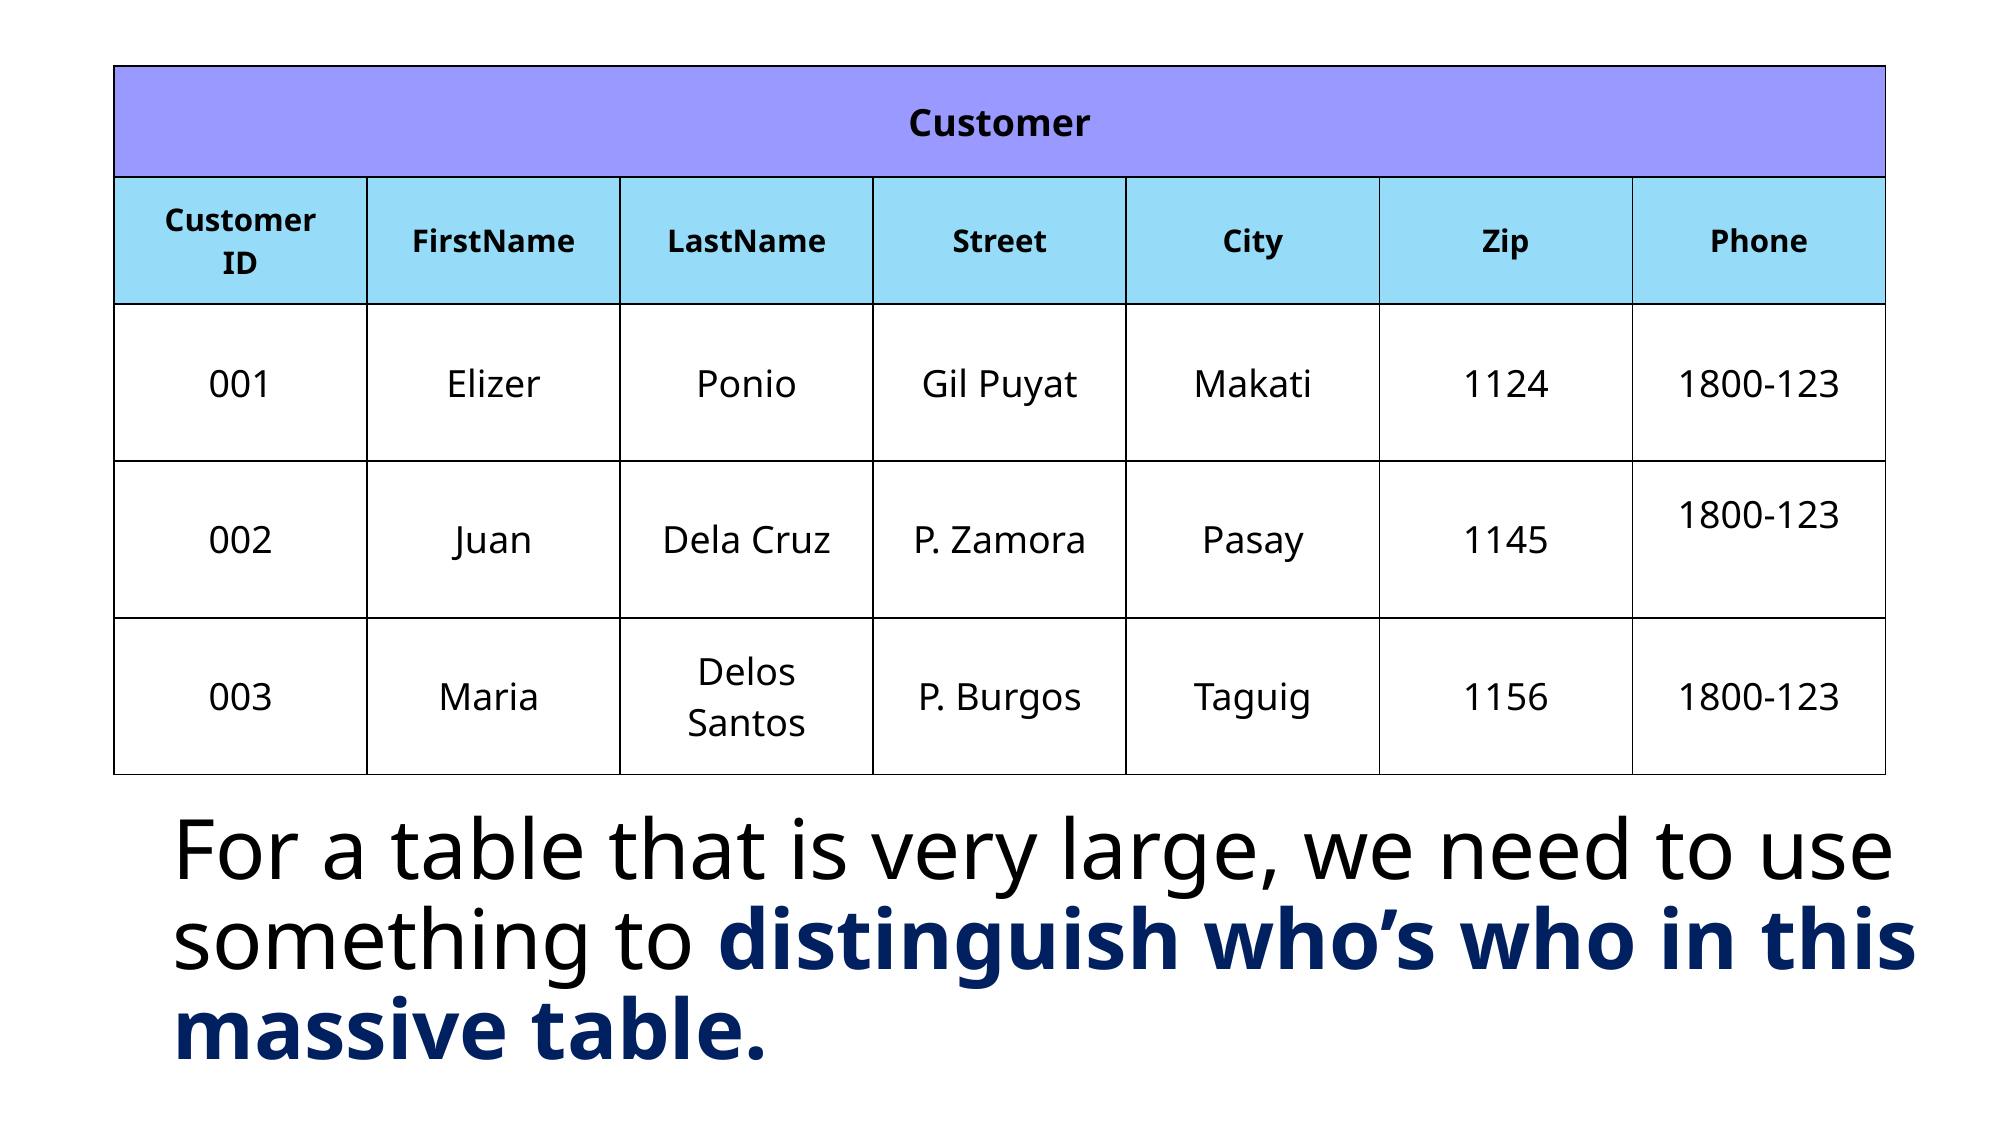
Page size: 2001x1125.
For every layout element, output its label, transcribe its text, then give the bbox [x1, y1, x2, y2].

table_cell Gil Puyat [874, 305, 1125, 460]
table_cell P. Burgos [874, 619, 1125, 774]
table_cell Taguig [1127, 619, 1379, 774]
table_cell Ponio [621, 305, 872, 460]
table_cell Zip [1380, 178, 1632, 303]
table_cell Maria [368, 619, 619, 774]
table_cell 1800-123 [1633, 305, 1885, 460]
table_cell Customer ID [115, 178, 366, 303]
table_cell Phone [1633, 178, 1885, 303]
table_cell 1145 [1380, 462, 1632, 617]
table_cell Juan [368, 462, 619, 617]
table_cell 1124 [1380, 305, 1632, 460]
table_cell 1156 [1380, 619, 1632, 774]
table_cell City [1127, 178, 1379, 303]
table_cell Dela Cruz [621, 462, 872, 617]
table_cell P. Zamora [874, 462, 1125, 617]
table_cell 001 [115, 305, 366, 460]
table_cell Makati [1127, 305, 1379, 460]
table_cell 1800-123 [1633, 462, 1885, 617]
table_cell Street [874, 178, 1125, 303]
table_cell Pasay [1127, 462, 1379, 617]
text_box For a table that is very large, we need to use something to distinguish who’s who in this massive table. [157, 812, 1944, 1074]
table_cell 003 [115, 619, 366, 774]
table_cell Delos Santos [621, 619, 872, 774]
table_header Customer [115, 67, 1885, 176]
table_cell FirstName [368, 178, 619, 303]
table_cell Elizer [368, 305, 619, 460]
table_cell 1800-123 [1633, 619, 1885, 774]
table_cell 002 [115, 462, 366, 617]
table_cell LastName [621, 178, 872, 303]
